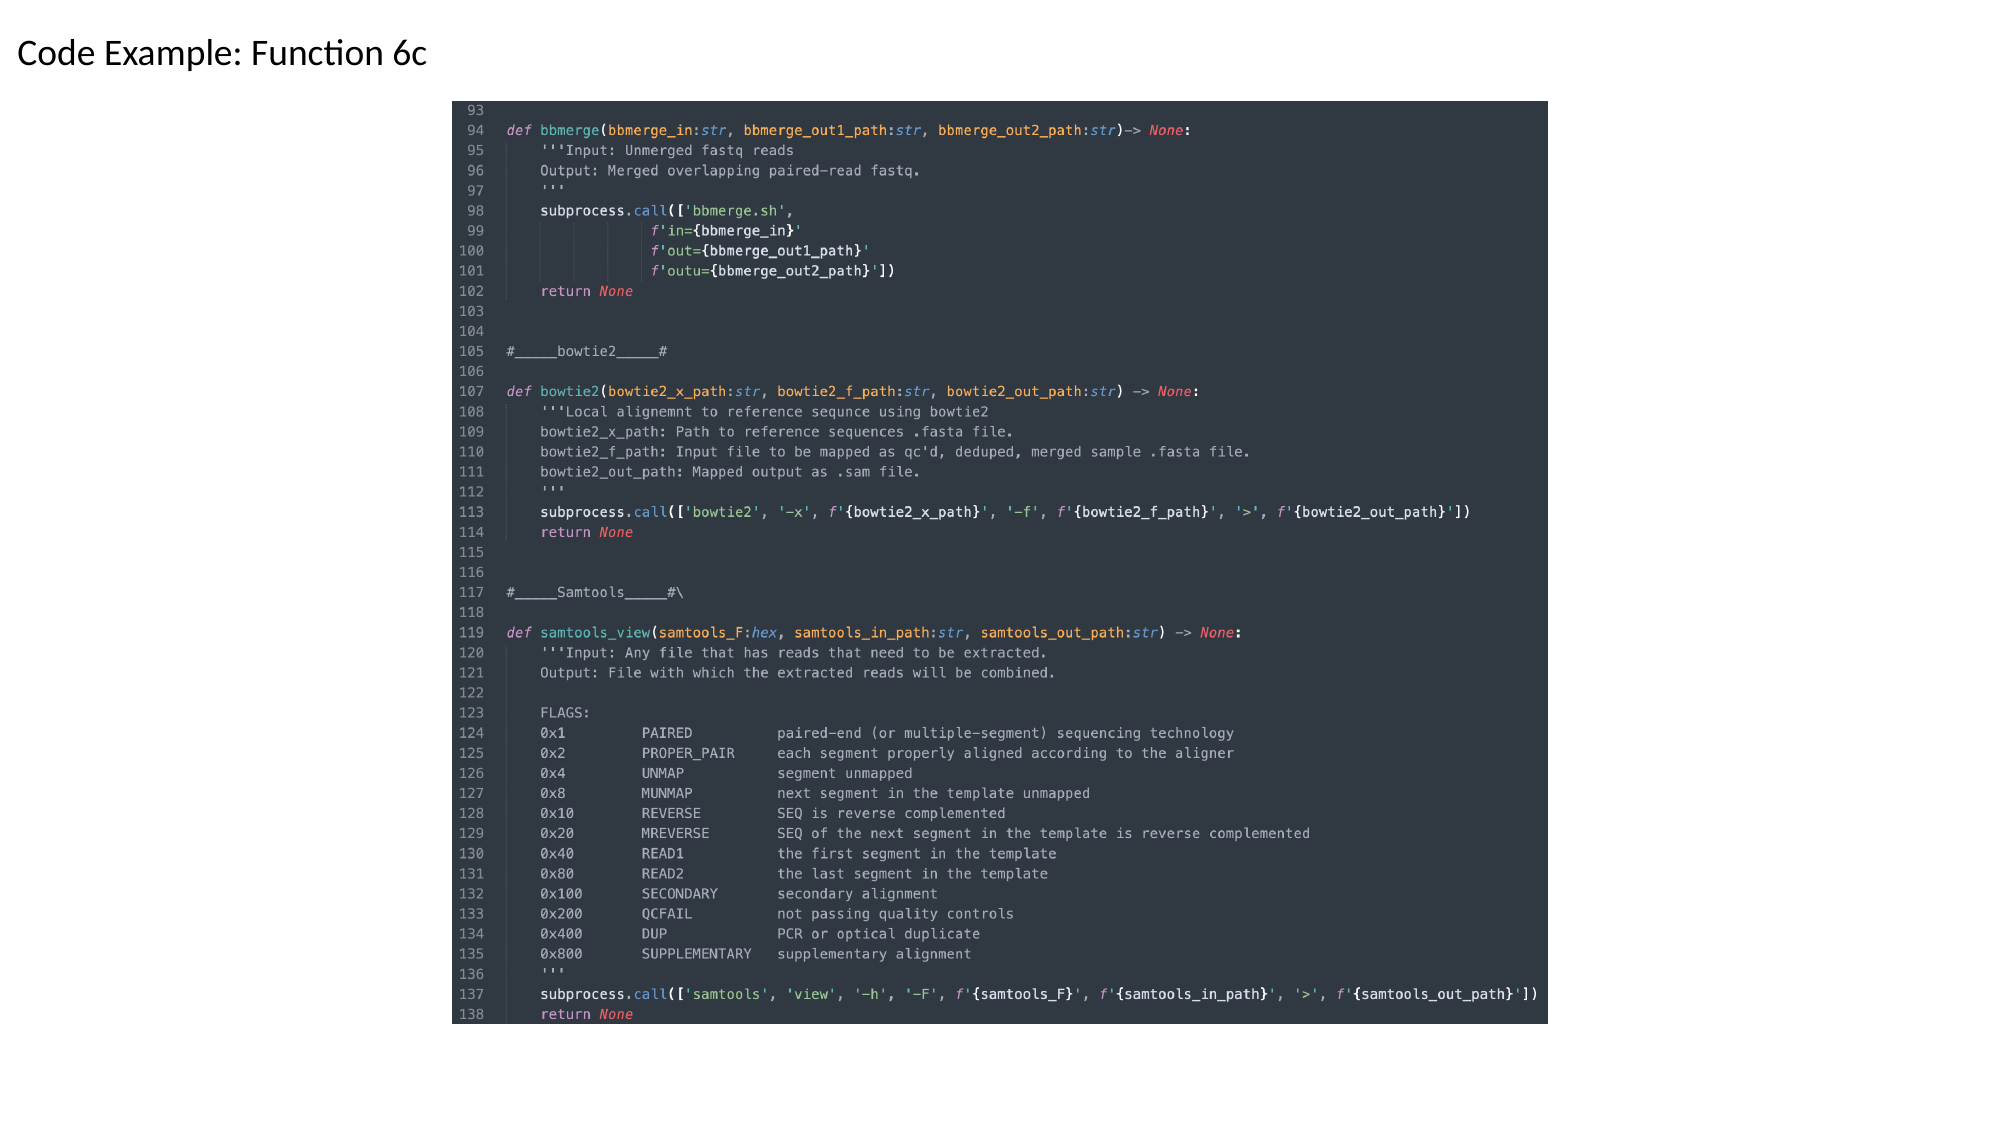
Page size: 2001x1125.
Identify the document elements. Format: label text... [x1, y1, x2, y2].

text_box Code Example: Function 6c [2, 20, 443, 80]
picture [452, 101, 1548, 1024]
